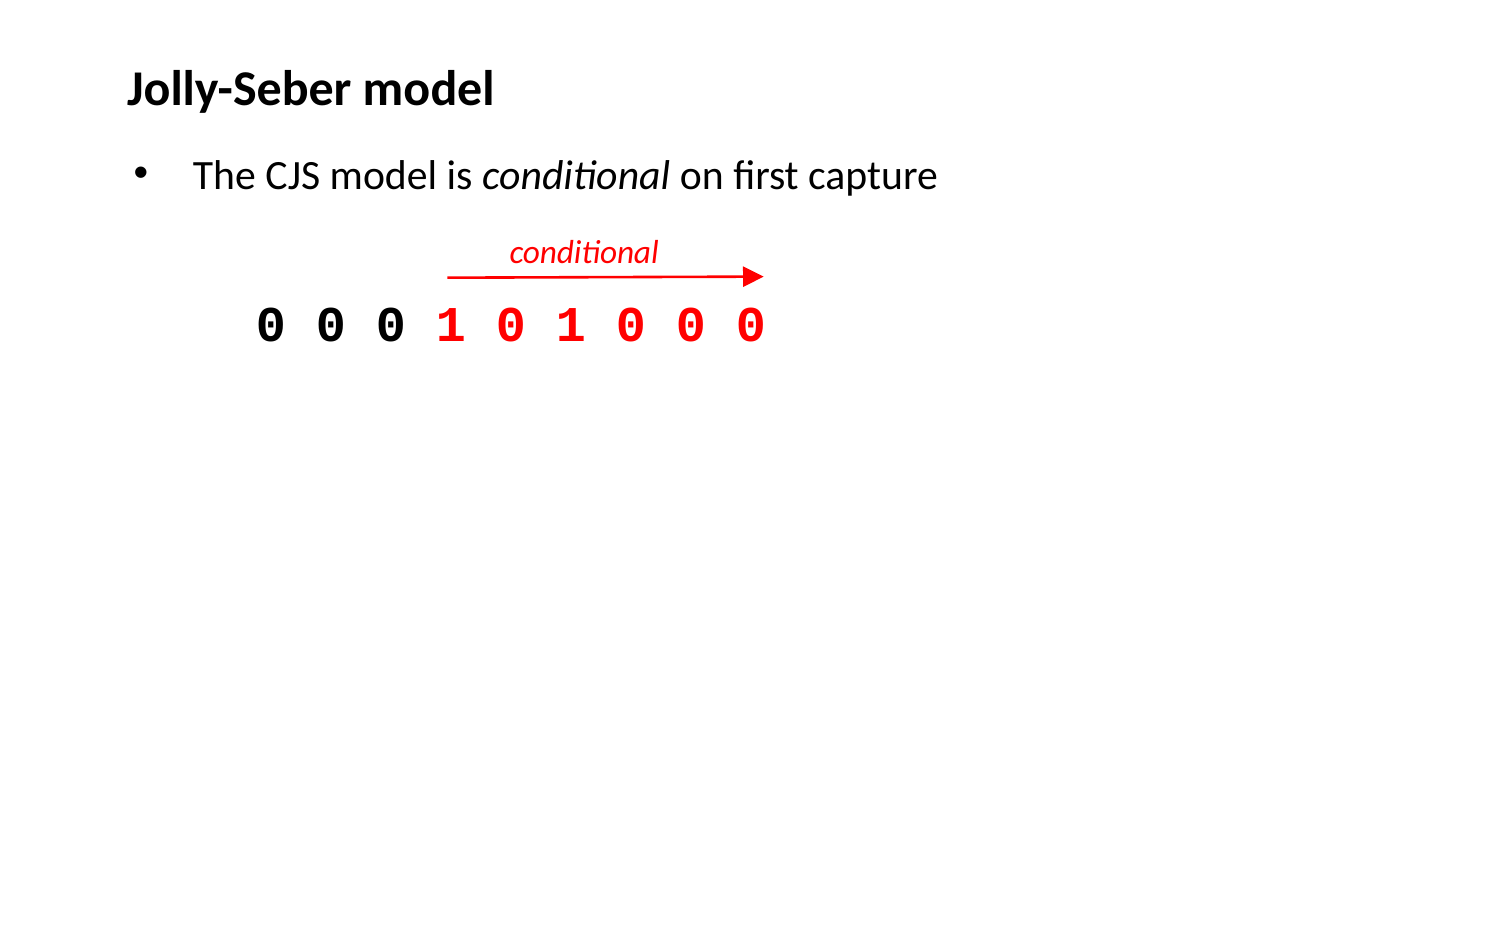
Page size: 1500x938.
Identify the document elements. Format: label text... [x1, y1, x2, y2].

text_box Jolly-Seber model [112, 47, 511, 123]
text_box The CJS model is conditional on first capture [118, 140, 1110, 393]
text_box conditional [494, 222, 675, 275]
text_box 0 0 0 1 0 1 0 0 0 [241, 283, 781, 359]
